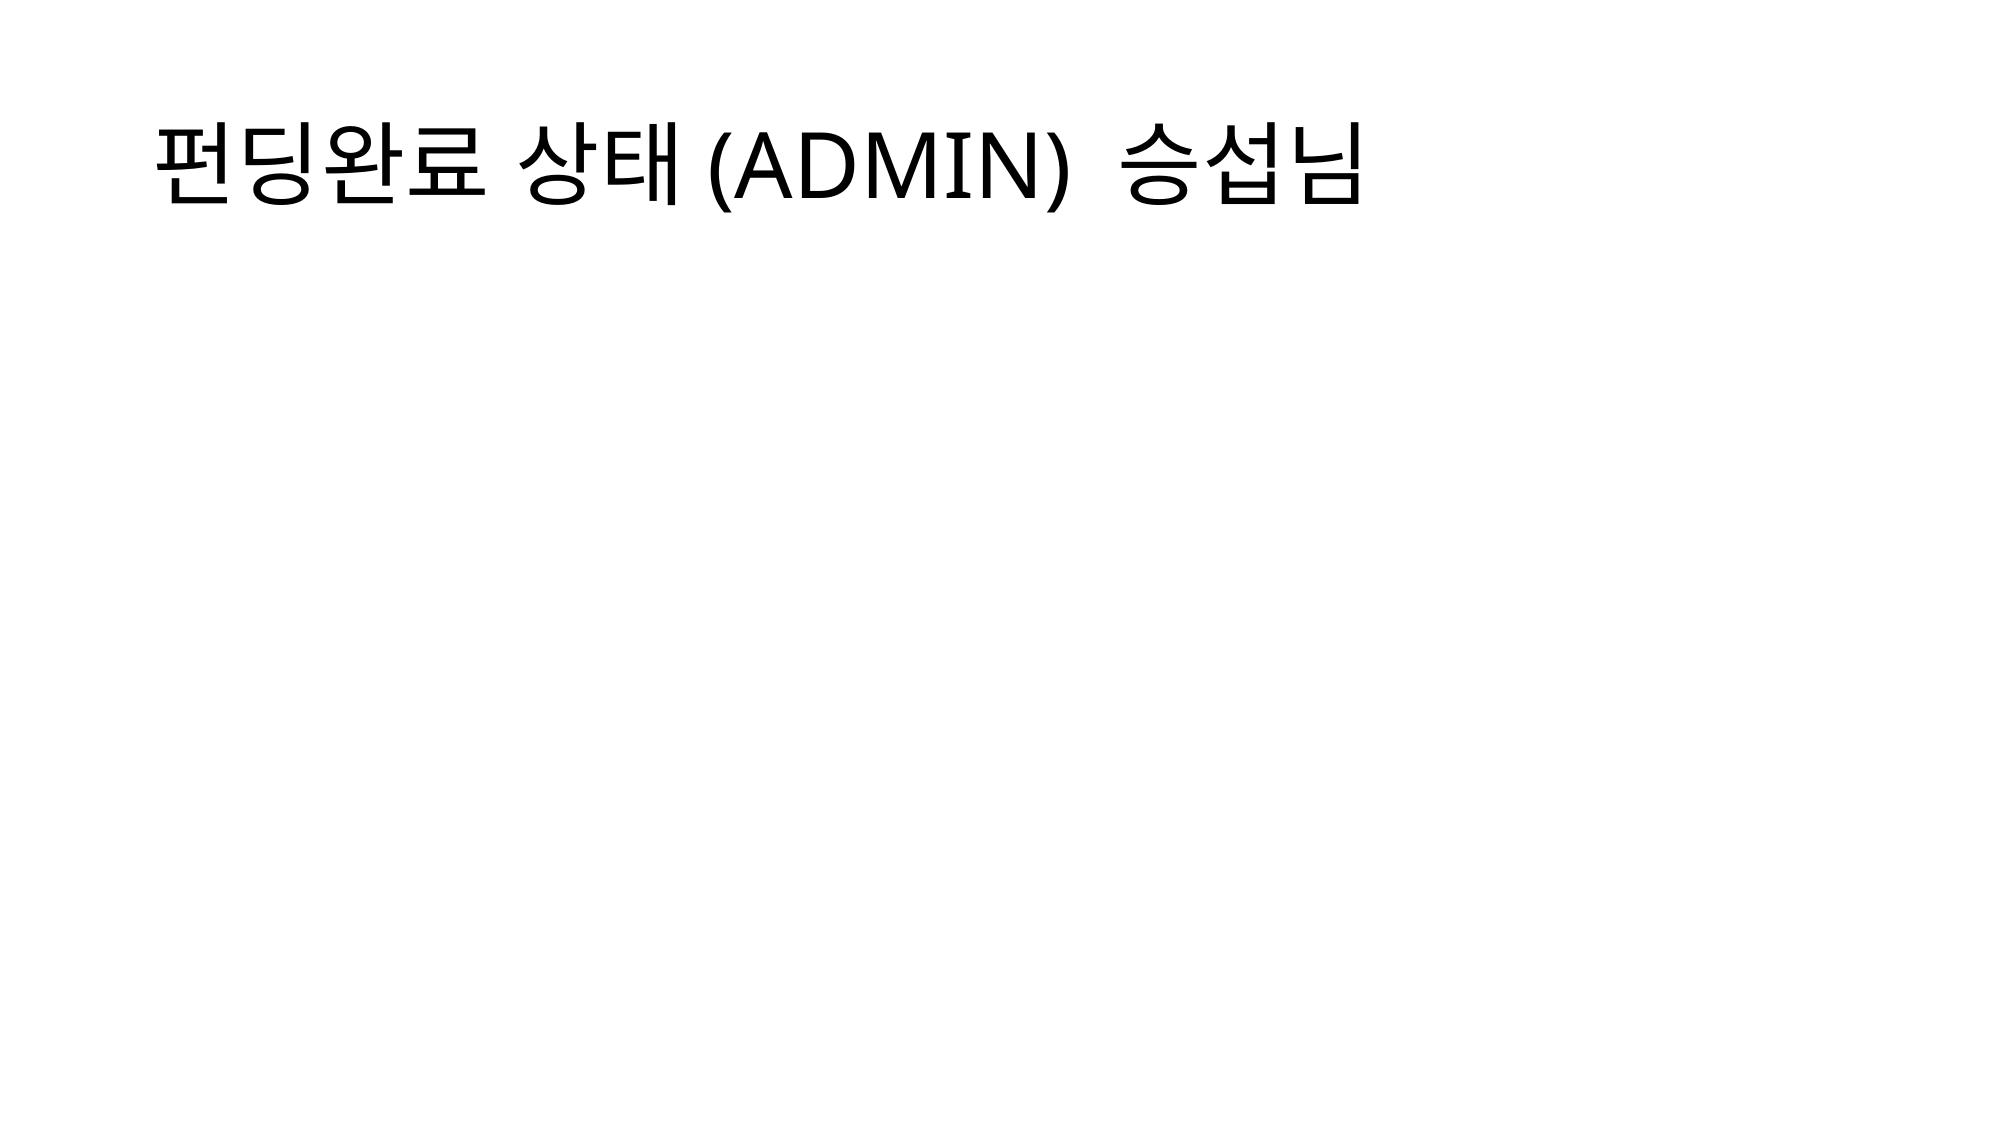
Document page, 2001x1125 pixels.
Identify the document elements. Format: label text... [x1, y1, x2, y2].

title 펀딩완료 상태(ADMIN) 승섭님 [137, 59, 1863, 278]
